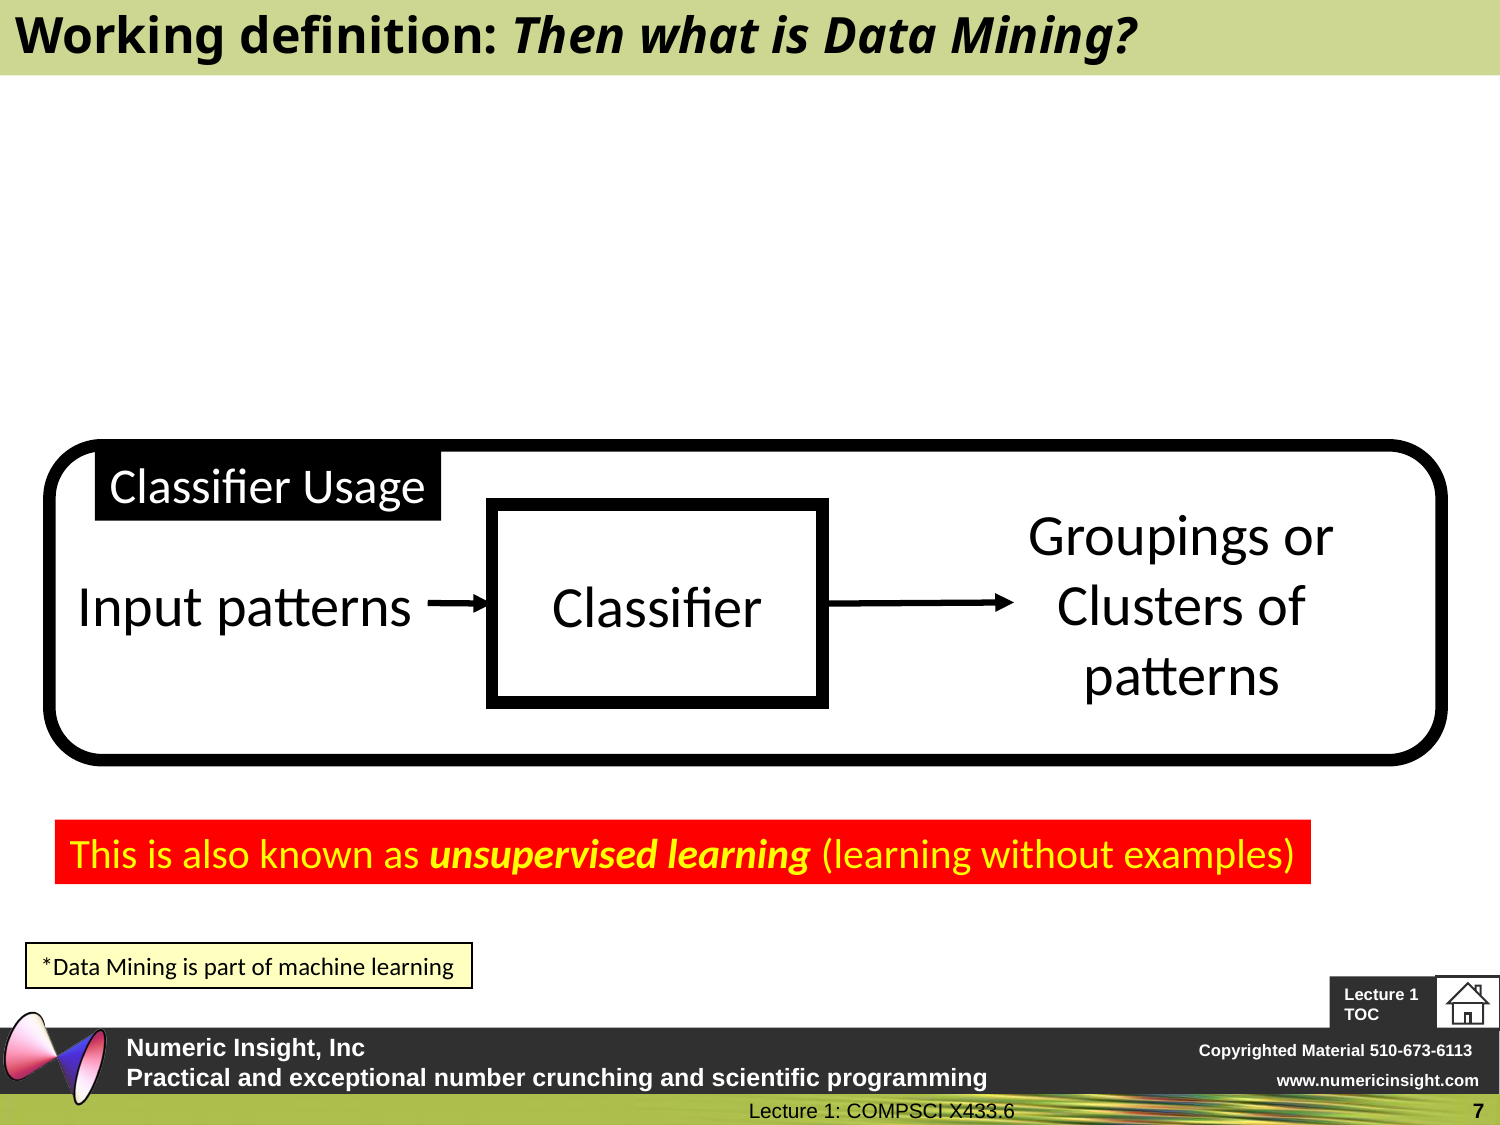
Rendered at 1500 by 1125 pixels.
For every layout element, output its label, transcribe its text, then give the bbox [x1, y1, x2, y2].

text_box Classifier Usage [94, 446, 442, 521]
text_box This is also known as unsupervised learning (learning without examples) [54, 819, 1311, 885]
picture [0, 1007, 1500, 1125]
text_box *Data Mining is part of machine learning [25, 942, 473, 989]
text_box [48, 444, 1443, 762]
title Working definition: Then what is Data Mining? [0, 0, 1500, 76]
